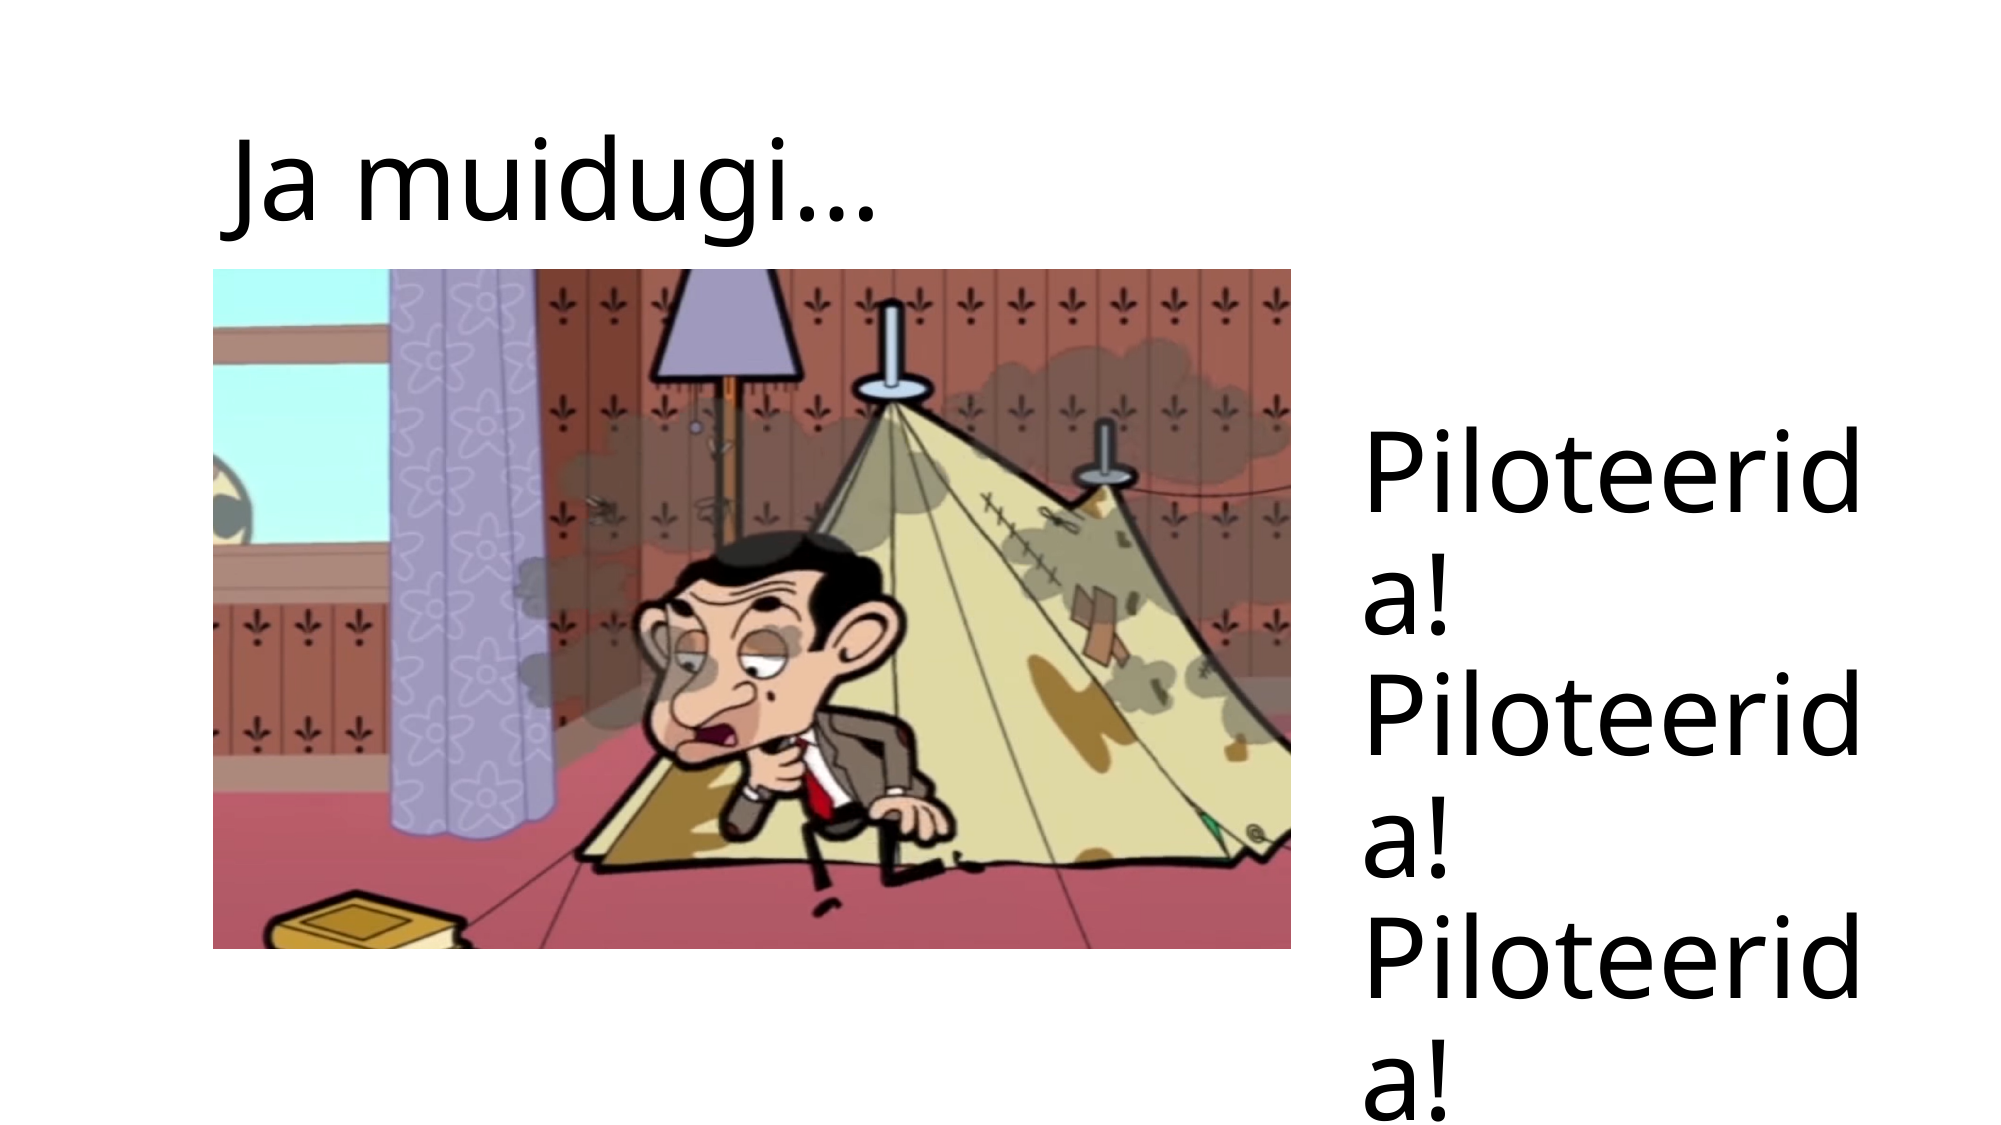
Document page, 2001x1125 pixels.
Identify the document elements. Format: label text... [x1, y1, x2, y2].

text_box Piloteerida! Piloteerida! Piloteerida! [1345, 408, 1928, 838]
text_box Ja muidugi… [214, 116, 1819, 334]
picture [213, 269, 1291, 949]
